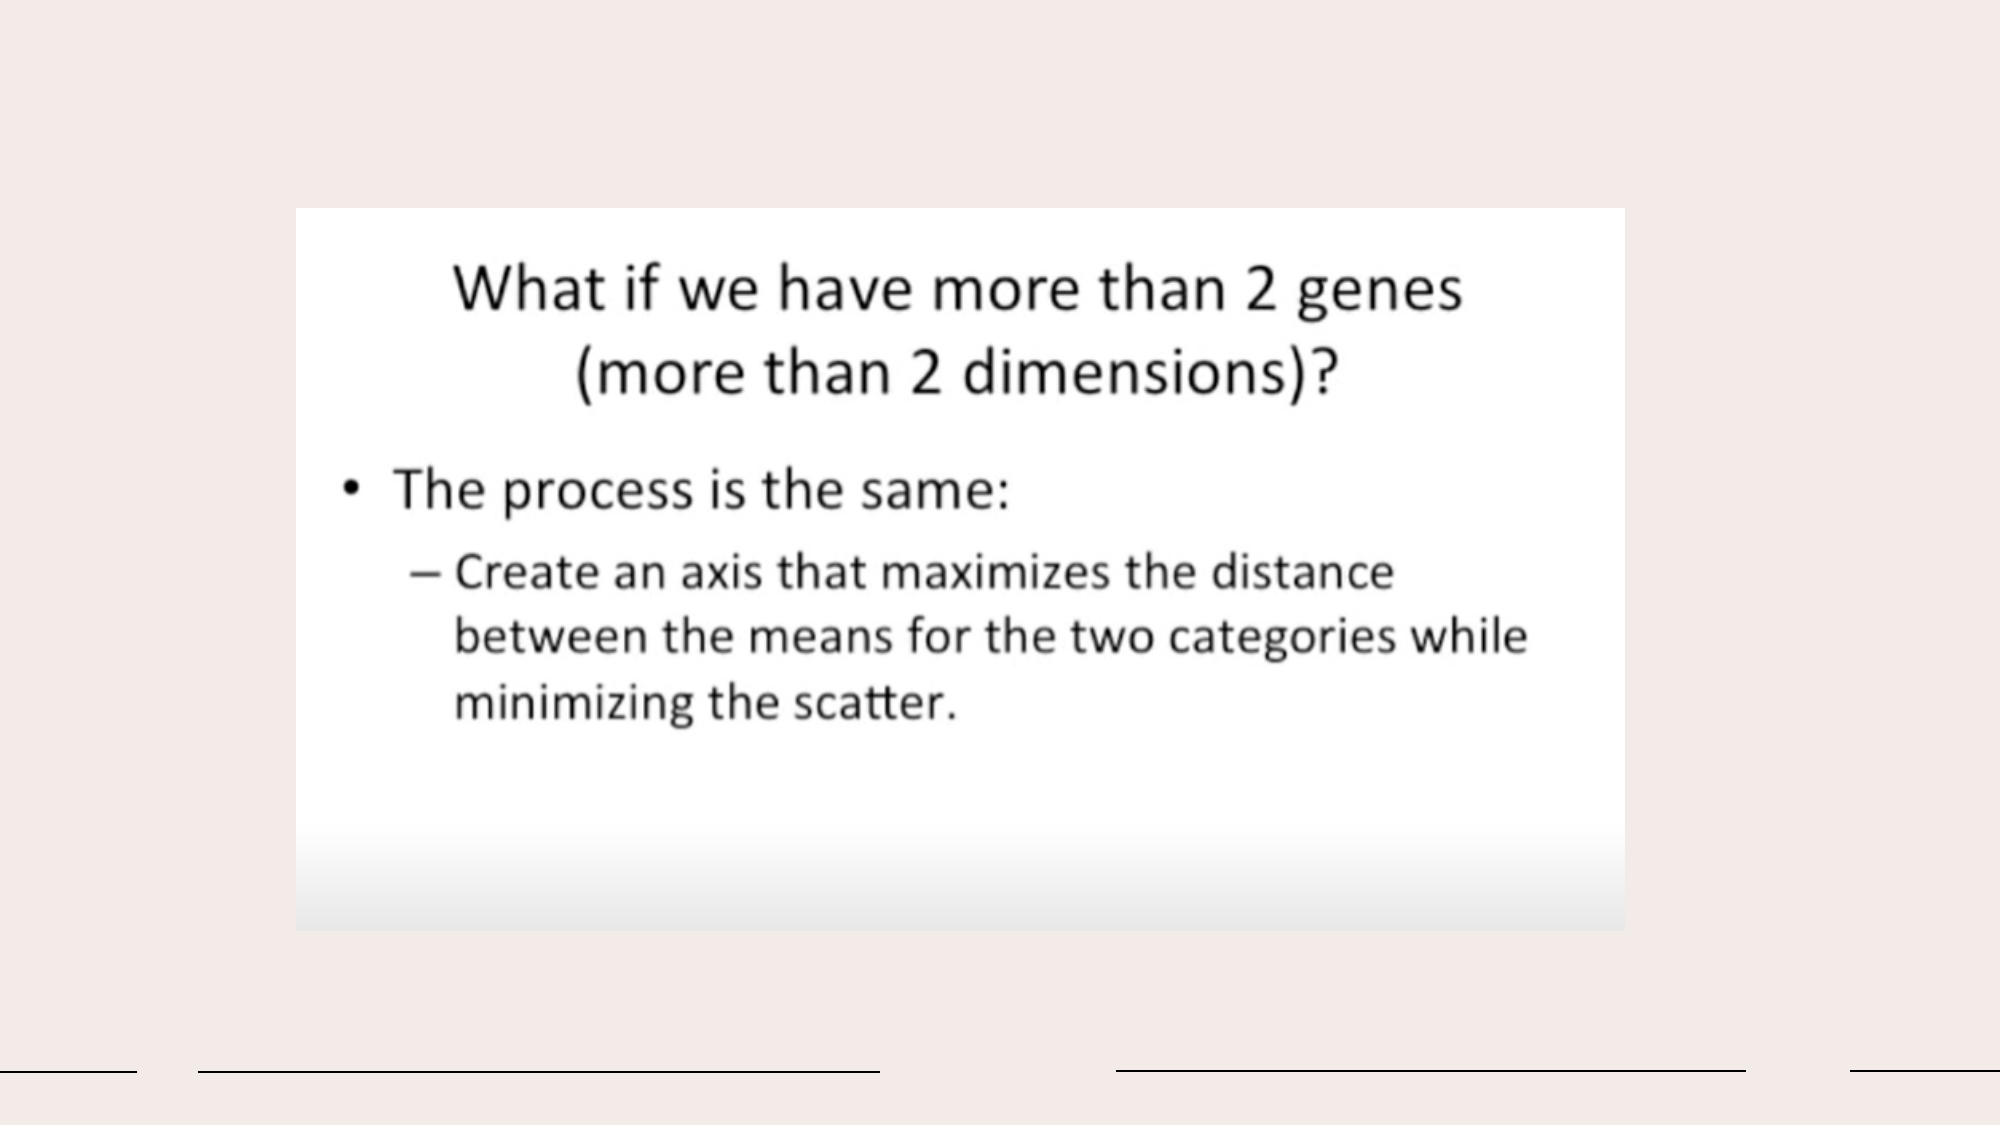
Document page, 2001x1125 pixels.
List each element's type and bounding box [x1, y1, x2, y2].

picture [296, 208, 1625, 931]
